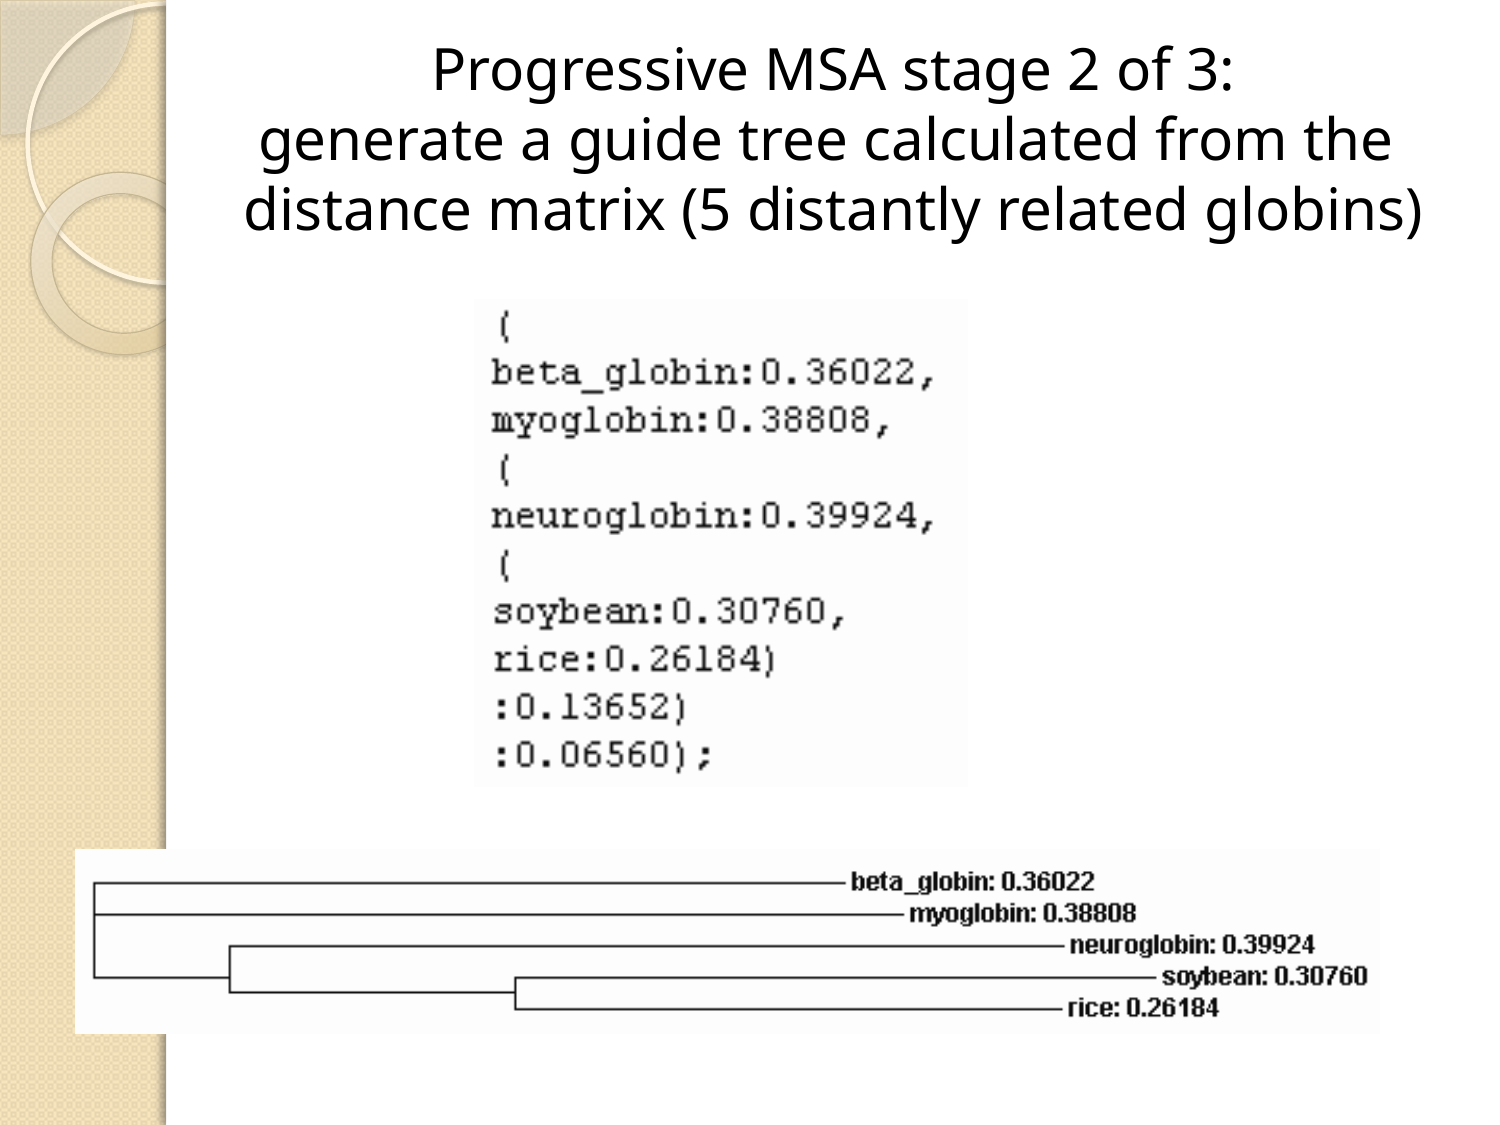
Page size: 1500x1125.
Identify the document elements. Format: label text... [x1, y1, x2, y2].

picture [474, 299, 968, 787]
picture [74, 849, 1380, 1034]
text_box Progressive MSA stage 2 of 3: generate a guide tree calculated from the distance matrix (5 distantly related globins) [228, 24, 1438, 250]
